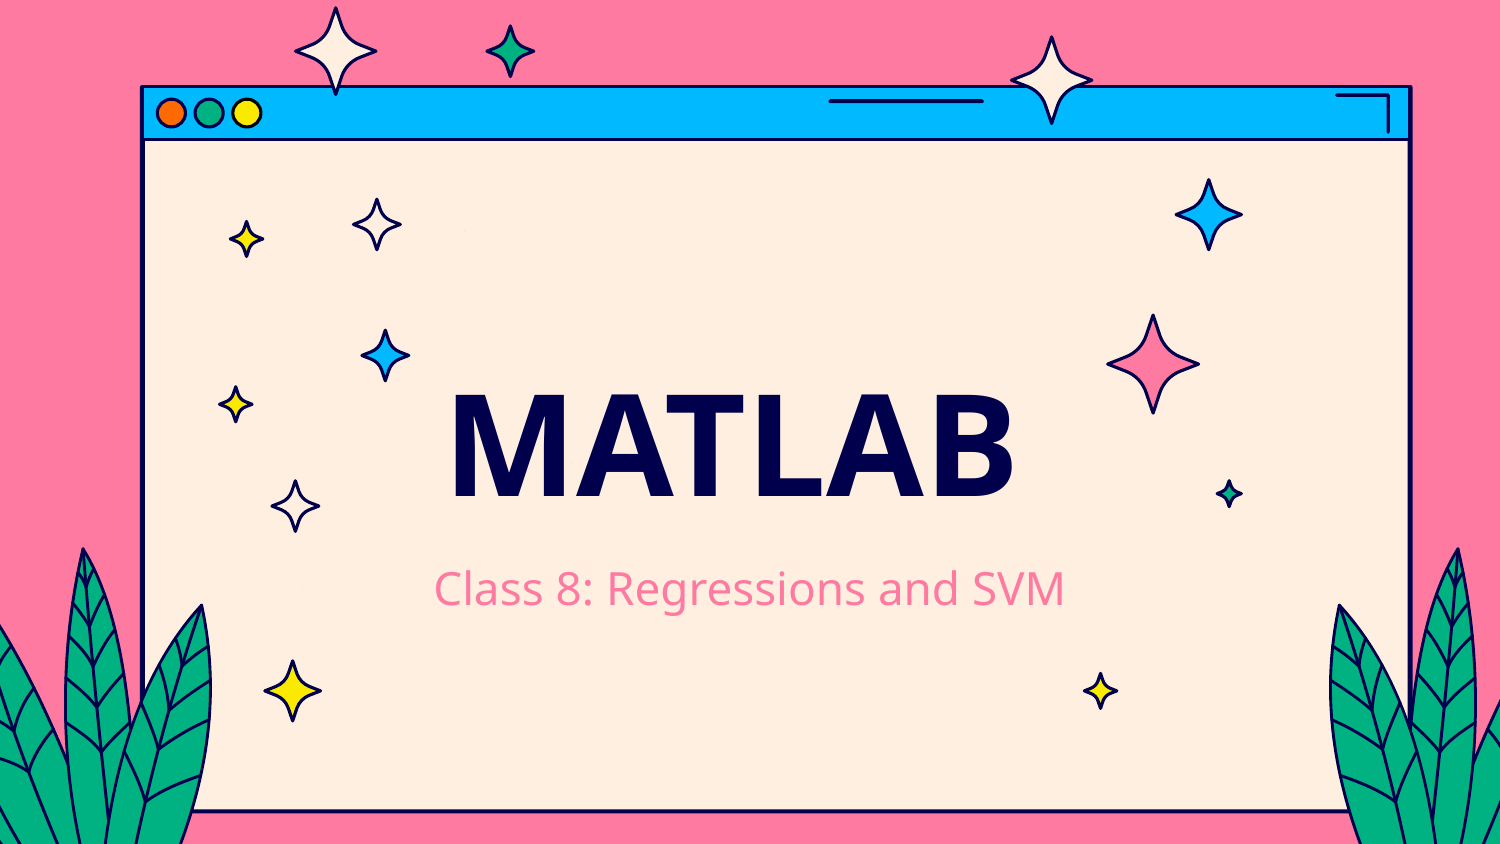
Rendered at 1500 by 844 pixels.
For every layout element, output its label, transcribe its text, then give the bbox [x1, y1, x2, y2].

subtitle Class 8: Regressions and SVM [392, 544, 1108, 675]
title MATLAB [353, 253, 1147, 539]
